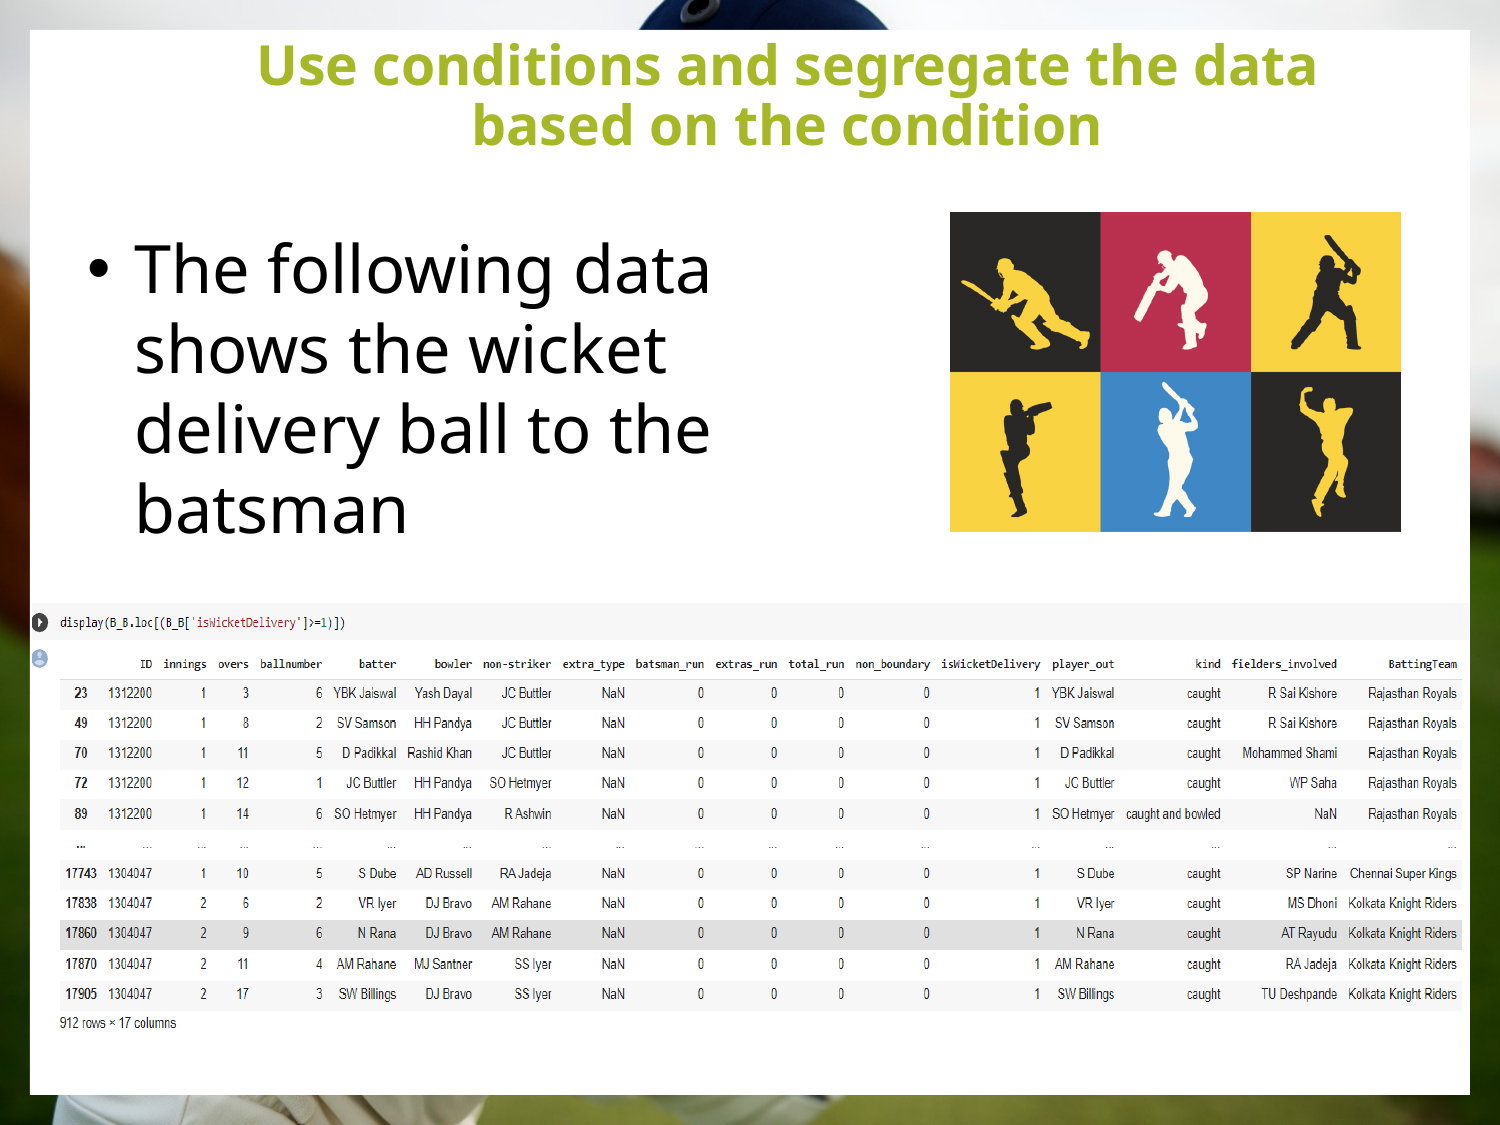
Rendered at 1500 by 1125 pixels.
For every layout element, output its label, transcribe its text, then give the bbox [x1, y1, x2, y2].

text_box The following data shows the wicket delivery ball to the batsman [72, 219, 803, 555]
picture [0, 0, 1500, 1125]
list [32, 593, 1469, 1044]
title Use conditions and segregate the data based on the condition [196, 30, 1380, 166]
